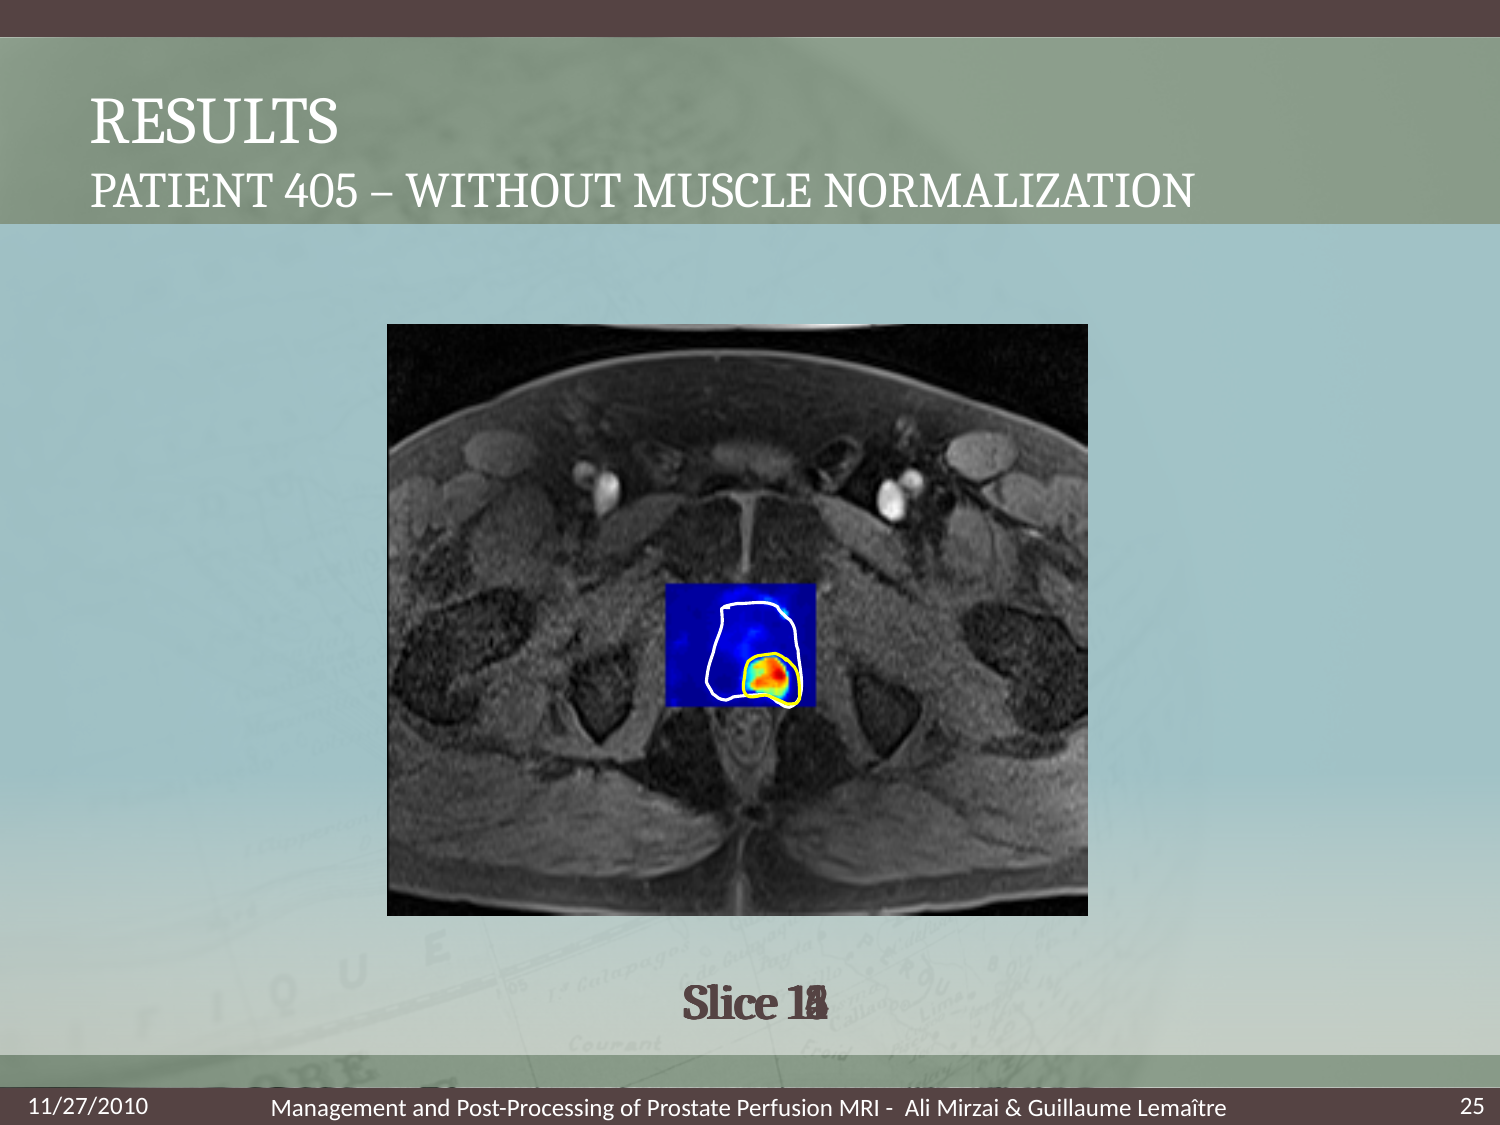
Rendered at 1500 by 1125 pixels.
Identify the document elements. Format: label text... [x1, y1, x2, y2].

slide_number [12, 1087, 175, 1121]
footer Management and Post-Processing of Prostate Perfusion MRI - Ali Mirzai & Guillaume Lemaître [231, 1087, 1269, 1125]
text_box Slice 15 [649, 962, 863, 1038]
slide_number 25 [1362, 1087, 1500, 1121]
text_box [387, 324, 1088, 916]
title Results Patient 405 – without muscle normalization [75, 37, 1425, 225]
